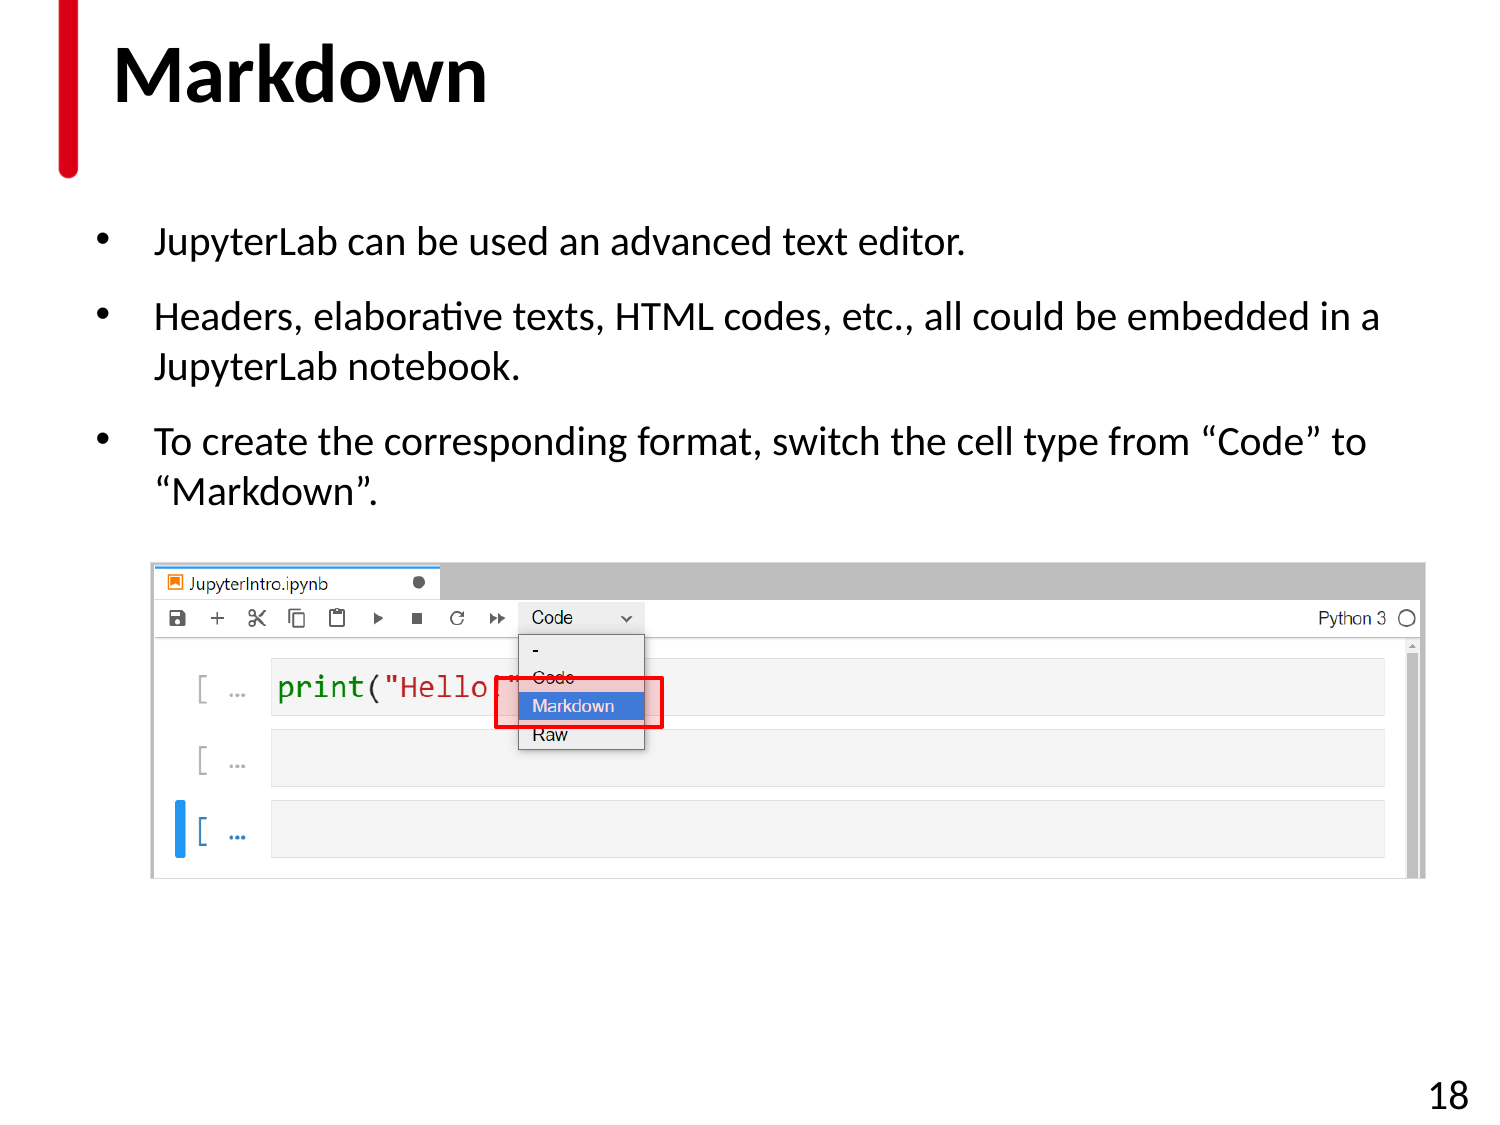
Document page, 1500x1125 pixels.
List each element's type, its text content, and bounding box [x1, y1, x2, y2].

title Markdown [97, 0, 1425, 138]
picture [57, 0, 81, 200]
list JupyterLab can be used an advanced text editor. Headers, elaborative texts, HTML codes, etc., all could be embedded in a JupyterLab notebook. To create the corresponding format, switch the cell type from “Code” to “Markdown”. [80, 206, 1470, 701]
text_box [150, 562, 1426, 879]
